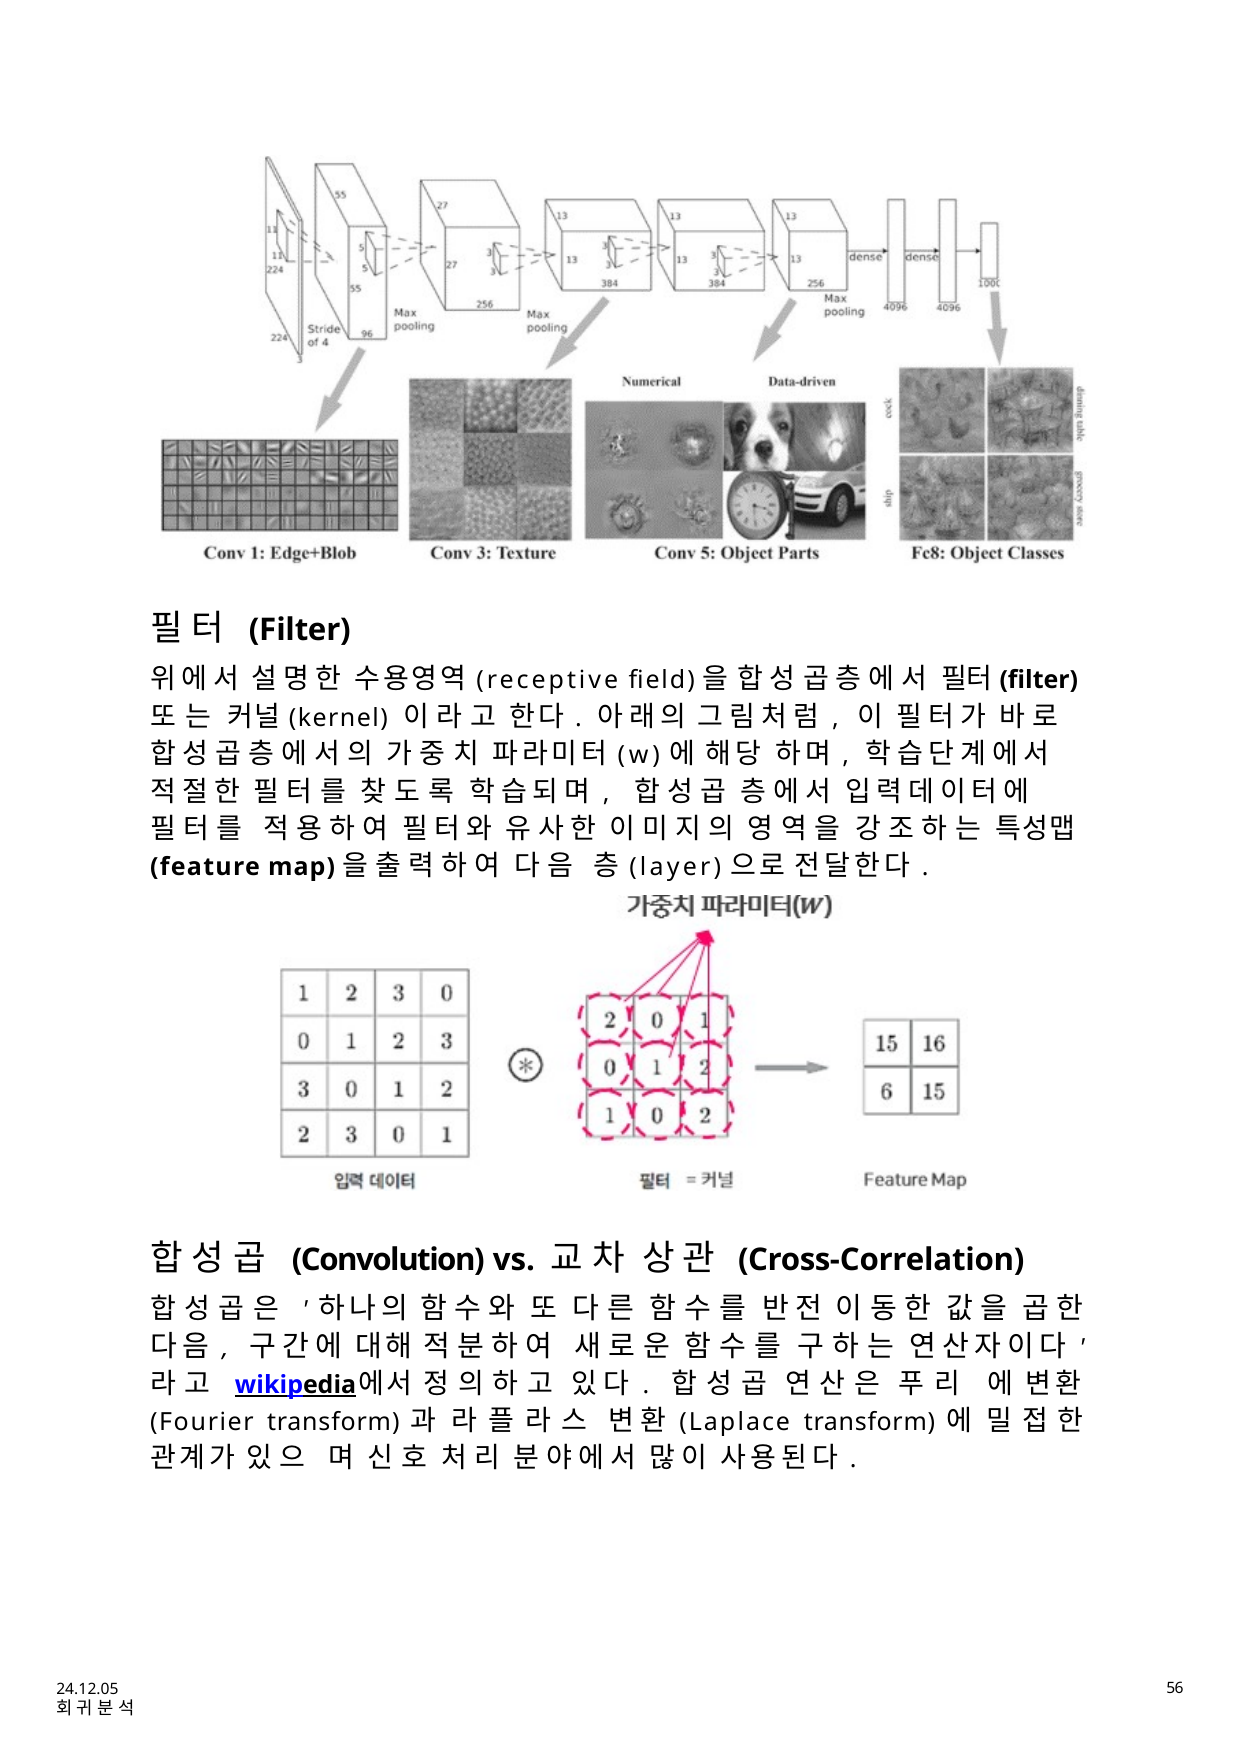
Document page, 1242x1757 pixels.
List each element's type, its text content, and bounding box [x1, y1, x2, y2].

picture [279, 895, 968, 1191]
slide_number 56 [1159, 1676, 1194, 1757]
text_box 필터 (Filter) 위에서 설명한 수용영역(receptive field)을 합성곱층에서 필터(filter) 또는 커널(kernel) 이라고 한다. 아래의 그림처럼, 이 필터가 바로 합성곱층에서의 가중치 파라미터(w)에 해당 하며, 학습단계에서 적절한 필터를 찾도록 학습되며, 합성곱 층에서 입력데이터에 필터를 적용하여 필터와 유사한 이미지의 영역을 강조하는 특성맵(feature map)을 출력하여 다음 층(layer)으로 전달한다. [147, 586, 1088, 882]
footer 24.12.05 회귀분석 [54, 1676, 182, 1757]
text_box 합성곱 (Convolution) vs. 교차 상관 (Cross-Correlation) 합성곱은 '하나의 함수와 또 다른 함수를 반전 이동한 값을 곱한 다음, 구간에 대해 적분하여 새로운 함수를 구하는 연산자이다' 라고 wikipedia에서 정의하고 있다. 합성곱 연산은 푸리 에 변환(Fourier transform)과 라플라스 변환(Laplace transform)에 밀접한 관계가 있으 며 신호 처리 분야에서 많이 사용된다. [147, 1218, 1091, 1473]
picture [160, 155, 1087, 566]
